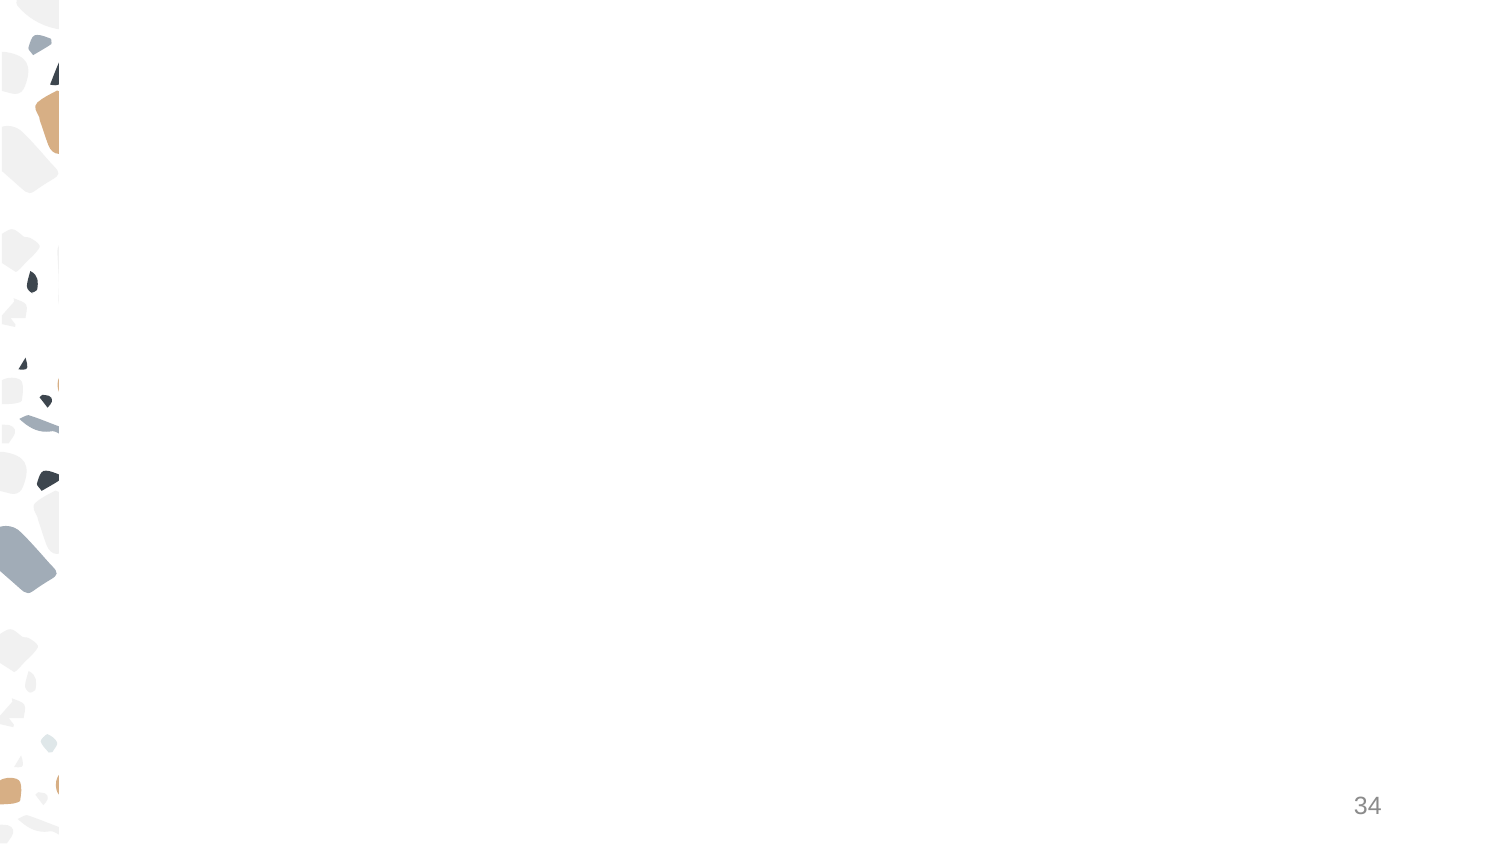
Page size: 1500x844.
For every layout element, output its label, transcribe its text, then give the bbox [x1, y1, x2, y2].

slide_number 34 [1059, 782, 1397, 828]
